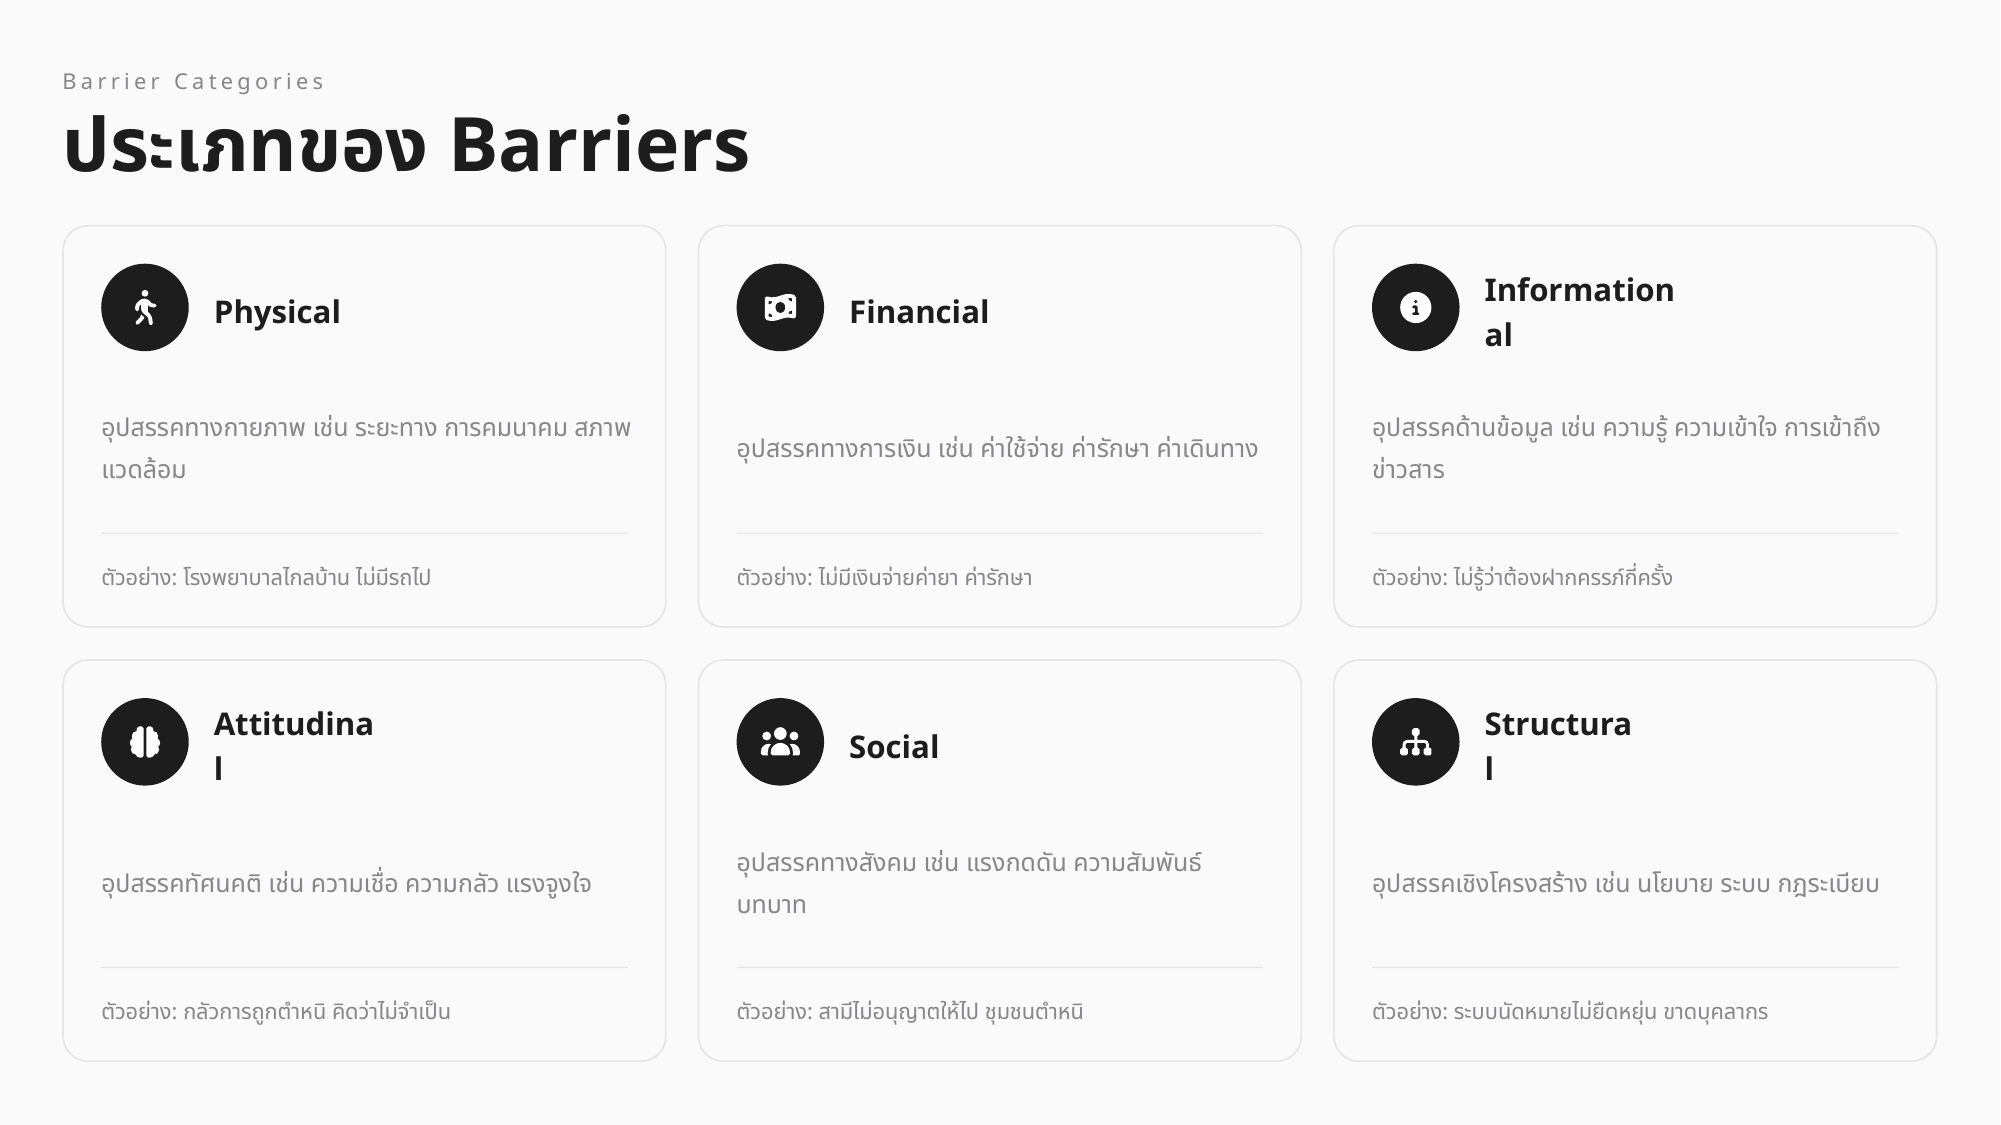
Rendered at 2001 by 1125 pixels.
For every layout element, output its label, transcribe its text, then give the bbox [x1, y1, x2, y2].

text_box Attitudinal [213, 720, 377, 764]
text_box [141, 289, 149, 297]
text_box ประเภทของ Barriers [62, 112, 1975, 188]
text_box Financial [849, 285, 992, 330]
text_box [760, 743, 771, 756]
text_box [1333, 225, 1937, 627]
text_box Barrier Categories [62, 62, 1949, 94]
text_box ตัวอย่าง: โรงพยาบาลไกลบ้าน ไม่มีรถไป [101, 558, 639, 590]
text_box [101, 698, 189, 786]
text_box อุปสรรคทางกายภาพ เช่น ระยะทาง การคมนาคม สภาพแวดล้อม [101, 376, 641, 508]
text_box [1372, 698, 1460, 786]
text_box Structural [1484, 720, 1641, 764]
text_box ตัวอย่าง: ไม่มีเงินจ่ายค่ายา ค่ารักษา [736, 558, 1275, 590]
text_box [1372, 263, 1460, 352]
text_box [129, 726, 144, 758]
text_box Physical [213, 285, 347, 330]
text_box [736, 263, 825, 352]
text_box ตัวอย่าง: ระบบนัดหมายไม่ยืดหยุ่น ขาดบุคลากร [1372, 992, 1910, 1024]
text_box [63, 660, 666, 1062]
text_box [63, 225, 666, 627]
text_box ตัวอย่าง: กลัวการถูกตำหนิ คิดว่าไม่จำเป็น [101, 992, 639, 1024]
text_box [736, 698, 825, 786]
text_box [764, 293, 797, 321]
text_box [789, 731, 799, 741]
text_box [1400, 728, 1432, 756]
text_box [698, 225, 1302, 627]
text_box [1333, 660, 1937, 1062]
text_box อุปสรรคทางการเงิน เช่น ค่าใช้จ่าย ค่ารักษา ค่าเดินทาง [736, 376, 1276, 508]
text_box [146, 726, 161, 758]
text_box อุปสรรคเชิงโครงสร้าง เช่น นโยบาย ระบบ กฎระเบียบ [1372, 810, 1912, 942]
text_box Social [849, 720, 951, 764]
text_box อุปสรรคทางสังคม เช่น แรงกดดัน ความสัมพันธ์ บทบาท [736, 810, 1276, 942]
text_box [101, 263, 189, 352]
text_box [774, 727, 787, 740]
text_box Informational [1484, 285, 1690, 330]
text_box [762, 731, 772, 741]
text_box ตัวอย่าง: สามีไม่อนุญาตให้ไป ชุมชนตำหนิ [736, 992, 1275, 1024]
text_box ตัวอย่าง: ไม่รู้ว่าต้องฝากครรภ์กี่ครั้ง [1372, 558, 1910, 590]
text_box [135, 298, 157, 325]
text_box [789, 743, 800, 756]
text_box [698, 660, 1302, 1062]
text_box อุปสรรคด้านข้อมูล เช่น ความรู้ ความเข้าใจ การเข้าถึงข่าวสาร [1372, 376, 1912, 508]
text_box [770, 742, 791, 756]
text_box อุปสรรคทัศนคติ เช่น ความเชื่อ ความกลัว แรงจูงใจ [101, 810, 641, 942]
text_box [1400, 291, 1432, 324]
